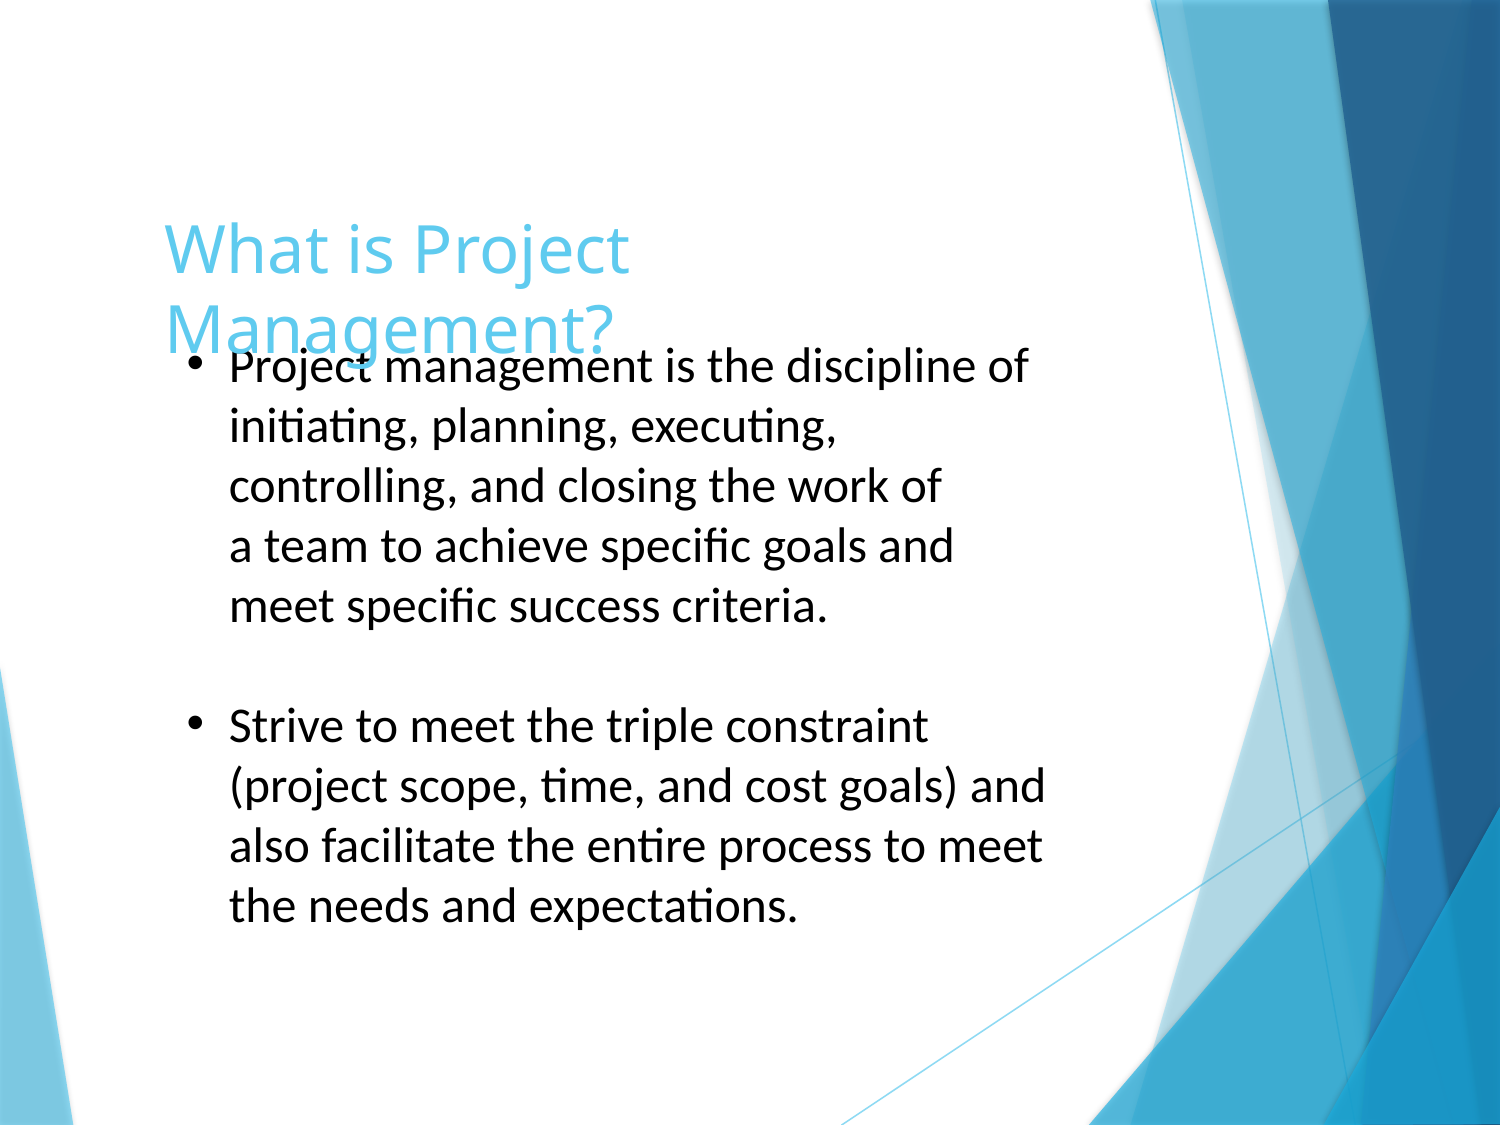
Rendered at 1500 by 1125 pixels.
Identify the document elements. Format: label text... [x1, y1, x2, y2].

text_box Project management is the discipline of initiating, planning, executing, controlling, and closing the work of a team to achieve specific goals and meet specific success criteria. Strive to meet the triple constraint (project scope, time, and cost goals) and also facilitate the entire process to meet the needs and expectations. [171, 455, 1078, 940]
text_box What is Project Management? [150, 199, 1100, 455]
